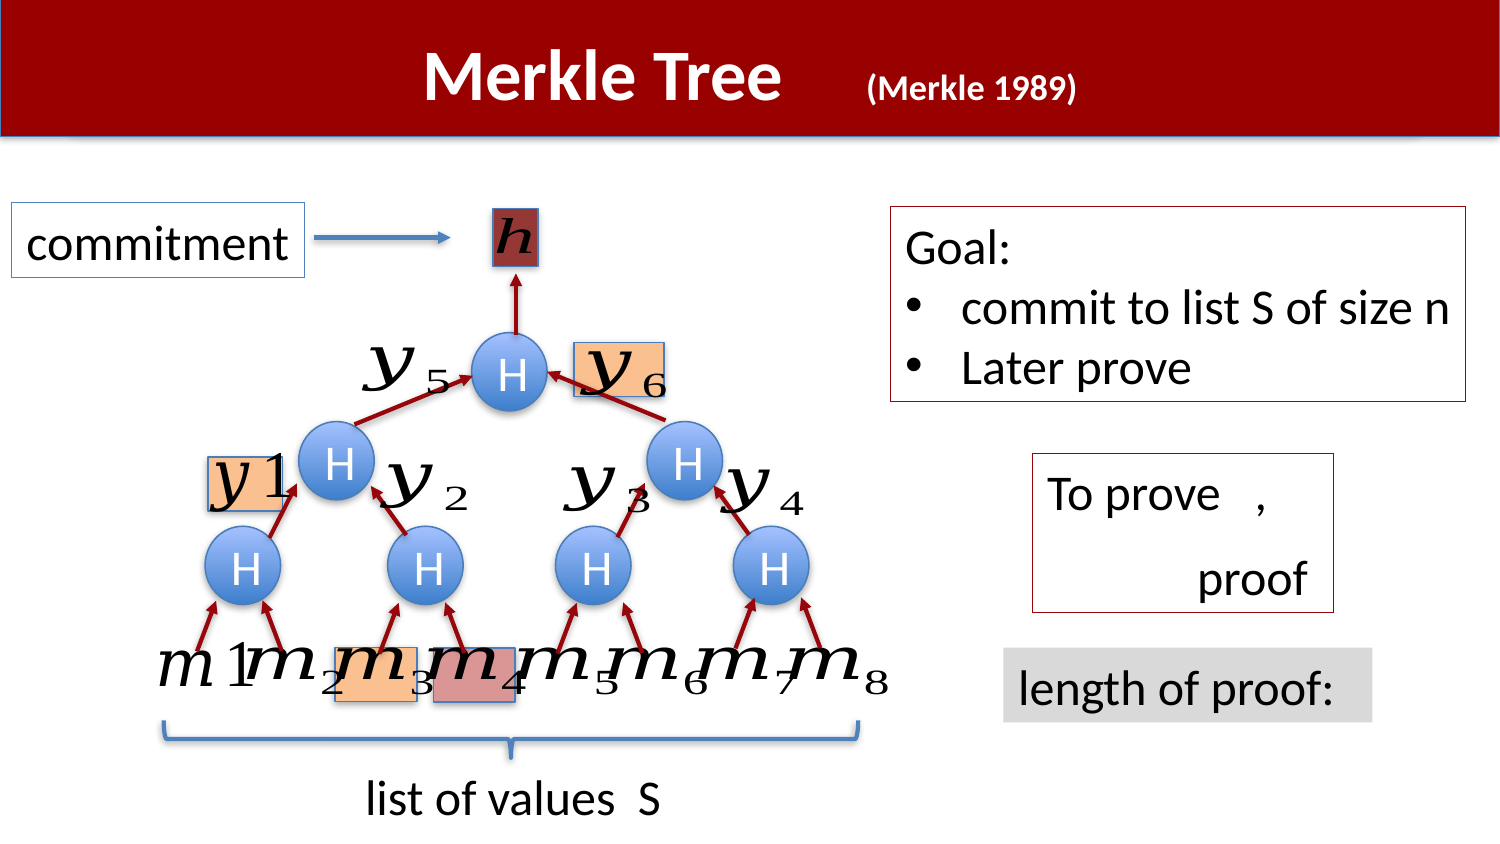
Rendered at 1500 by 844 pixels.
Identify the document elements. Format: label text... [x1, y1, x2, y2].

title Merkle Tree (Merkle 1989) [75, 20, 1425, 123]
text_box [622, 602, 643, 654]
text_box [370, 531, 407, 536]
text_box [161, 720, 861, 757]
text_box H [204, 531, 282, 606]
text_box list of values S [350, 757, 677, 833]
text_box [735, 597, 755, 649]
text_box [269, 531, 298, 538]
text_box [444, 602, 465, 654]
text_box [713, 531, 750, 536]
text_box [617, 531, 646, 538]
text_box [379, 602, 399, 654]
text_box H [554, 531, 632, 606]
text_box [262, 600, 282, 652]
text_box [800, 597, 821, 649]
text_box H [732, 531, 810, 606]
text_box [334, 647, 418, 702]
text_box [196, 600, 217, 652]
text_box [10, 202, 451, 279]
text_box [557, 602, 577, 654]
text_box [433, 647, 516, 703]
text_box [208, 326, 806, 523]
text_box H [386, 531, 464, 606]
